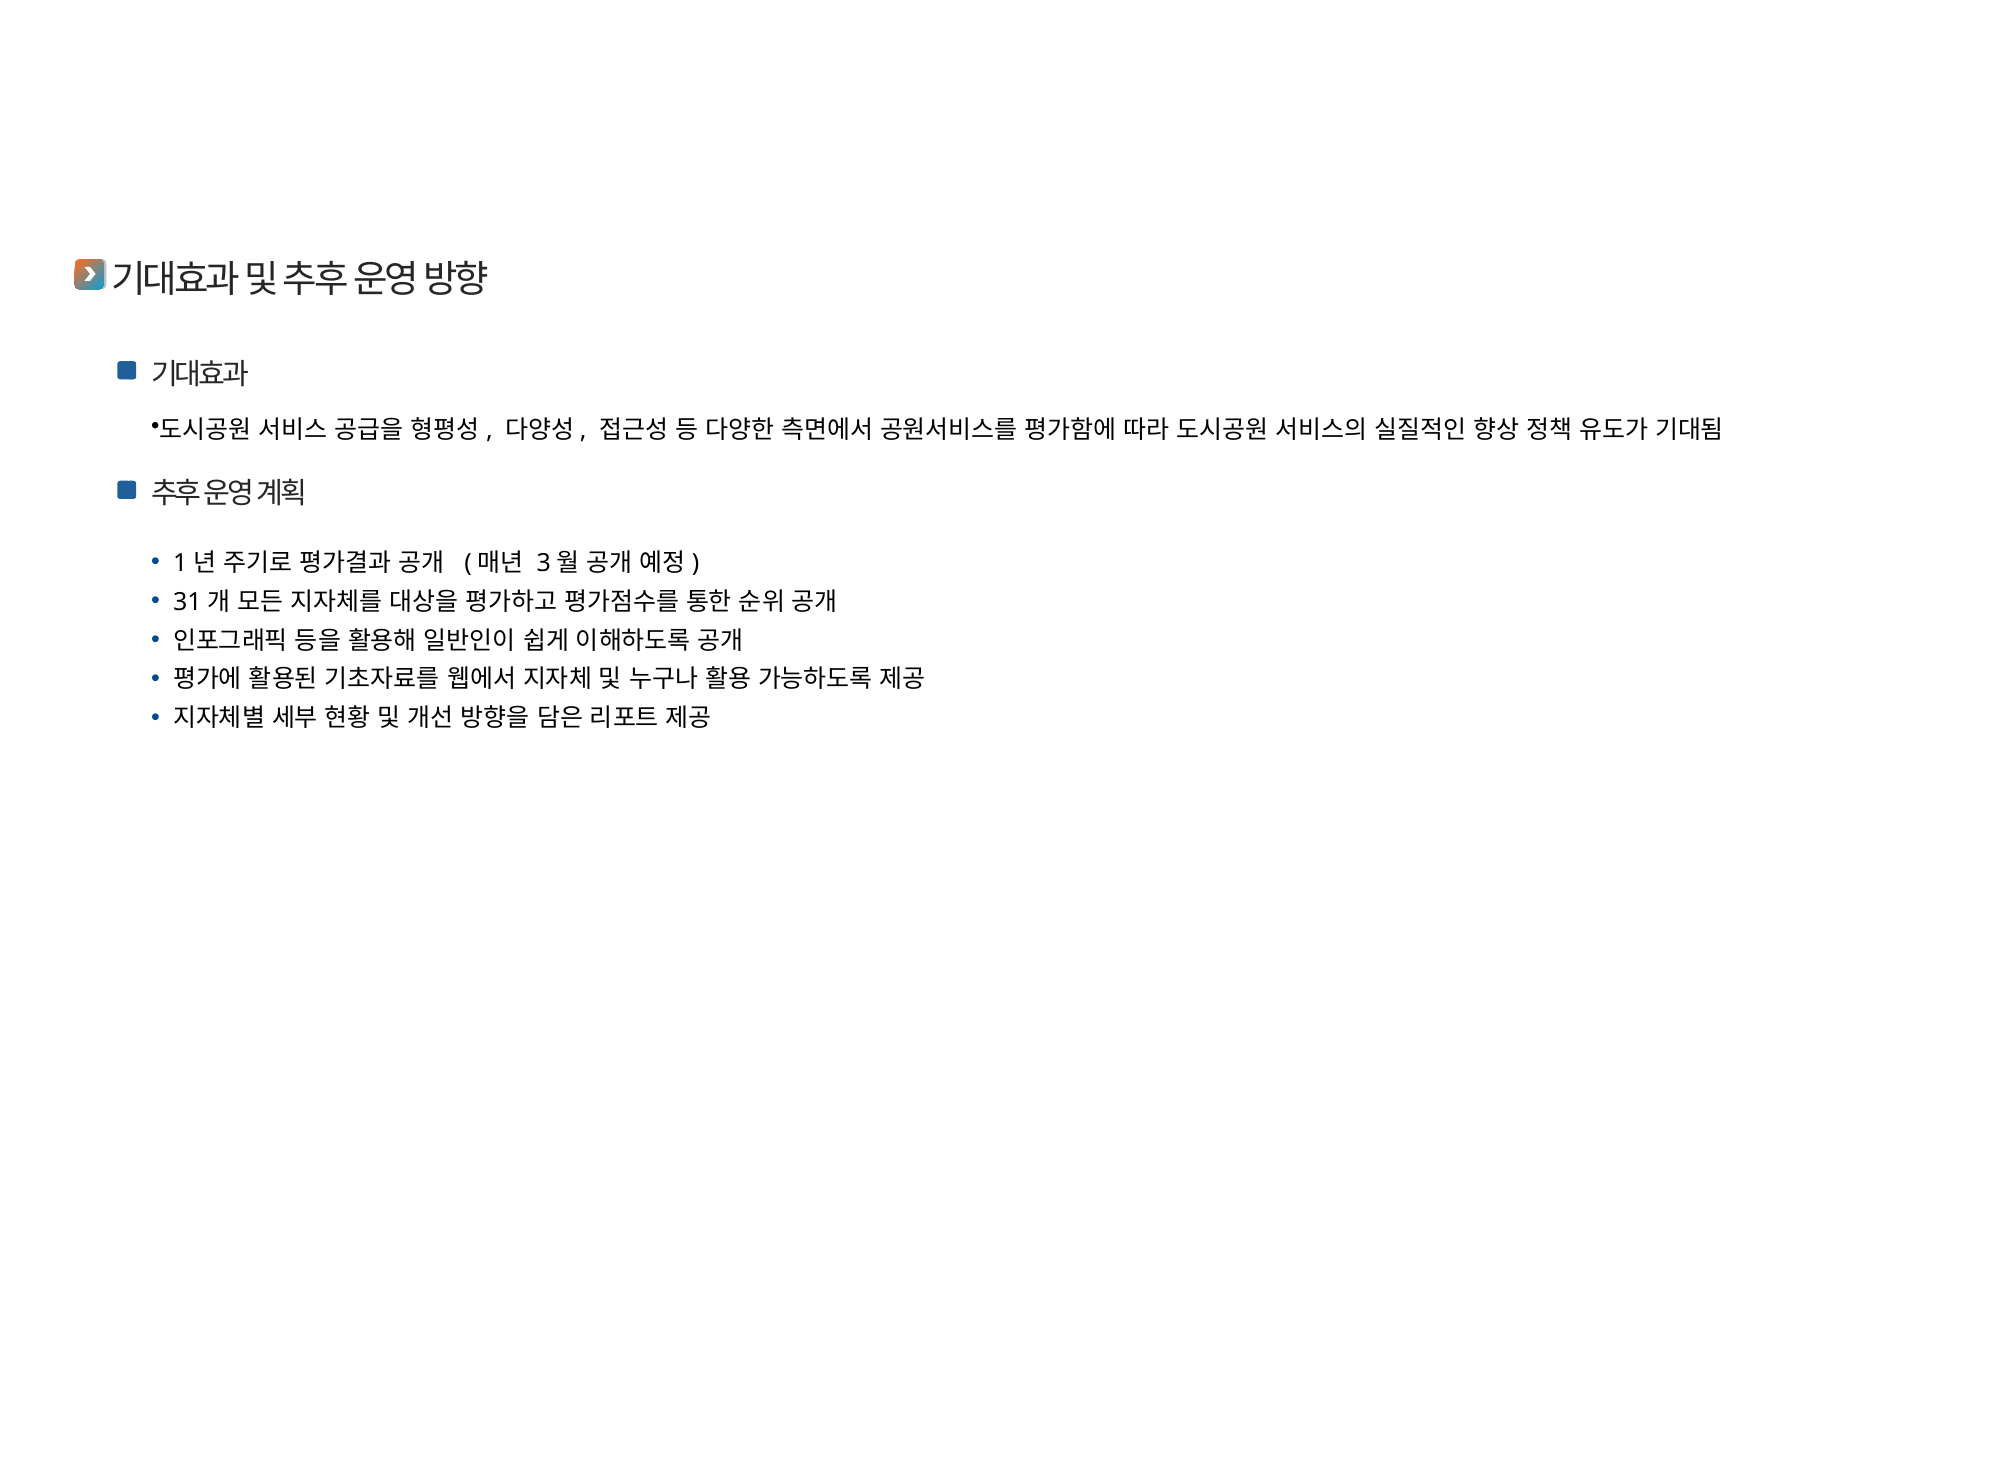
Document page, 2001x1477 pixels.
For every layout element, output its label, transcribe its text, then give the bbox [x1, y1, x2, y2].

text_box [74, 258, 107, 290]
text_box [116, 480, 137, 500]
text_box 기대효과 [136, 330, 302, 398]
text_box 1년 주기로 평가결과 공개 (매년 3월 공개 예정) 31개 모든 지자체를 대상을 평가하고 평가점수를 통한 순위 공개 인포그래픽 등을 활용해 일반인이 쉽게 이해하도록 공개 평가에 활용된 기초자료를 웹에서 지자체 및 누구나 활용 가능하도록 제공 지자체별 세부 현황 및 개선 방향을 담은 리포트 제공 [136, 529, 1842, 740]
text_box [116, 360, 137, 380]
text_box 도시공원 서비스 공급을 형평성, 다양성, 접근성 등 다양한 측면에서 공원서비스를 평가함에 따라 도시공원 서비스의 실질적인 향상 정책 유도가 기대됨 [136, 399, 1842, 451]
text_box 기대효과 및 추후 운영 방향 [96, 225, 1910, 308]
text_box 추후 운영 계획 [136, 451, 372, 517]
